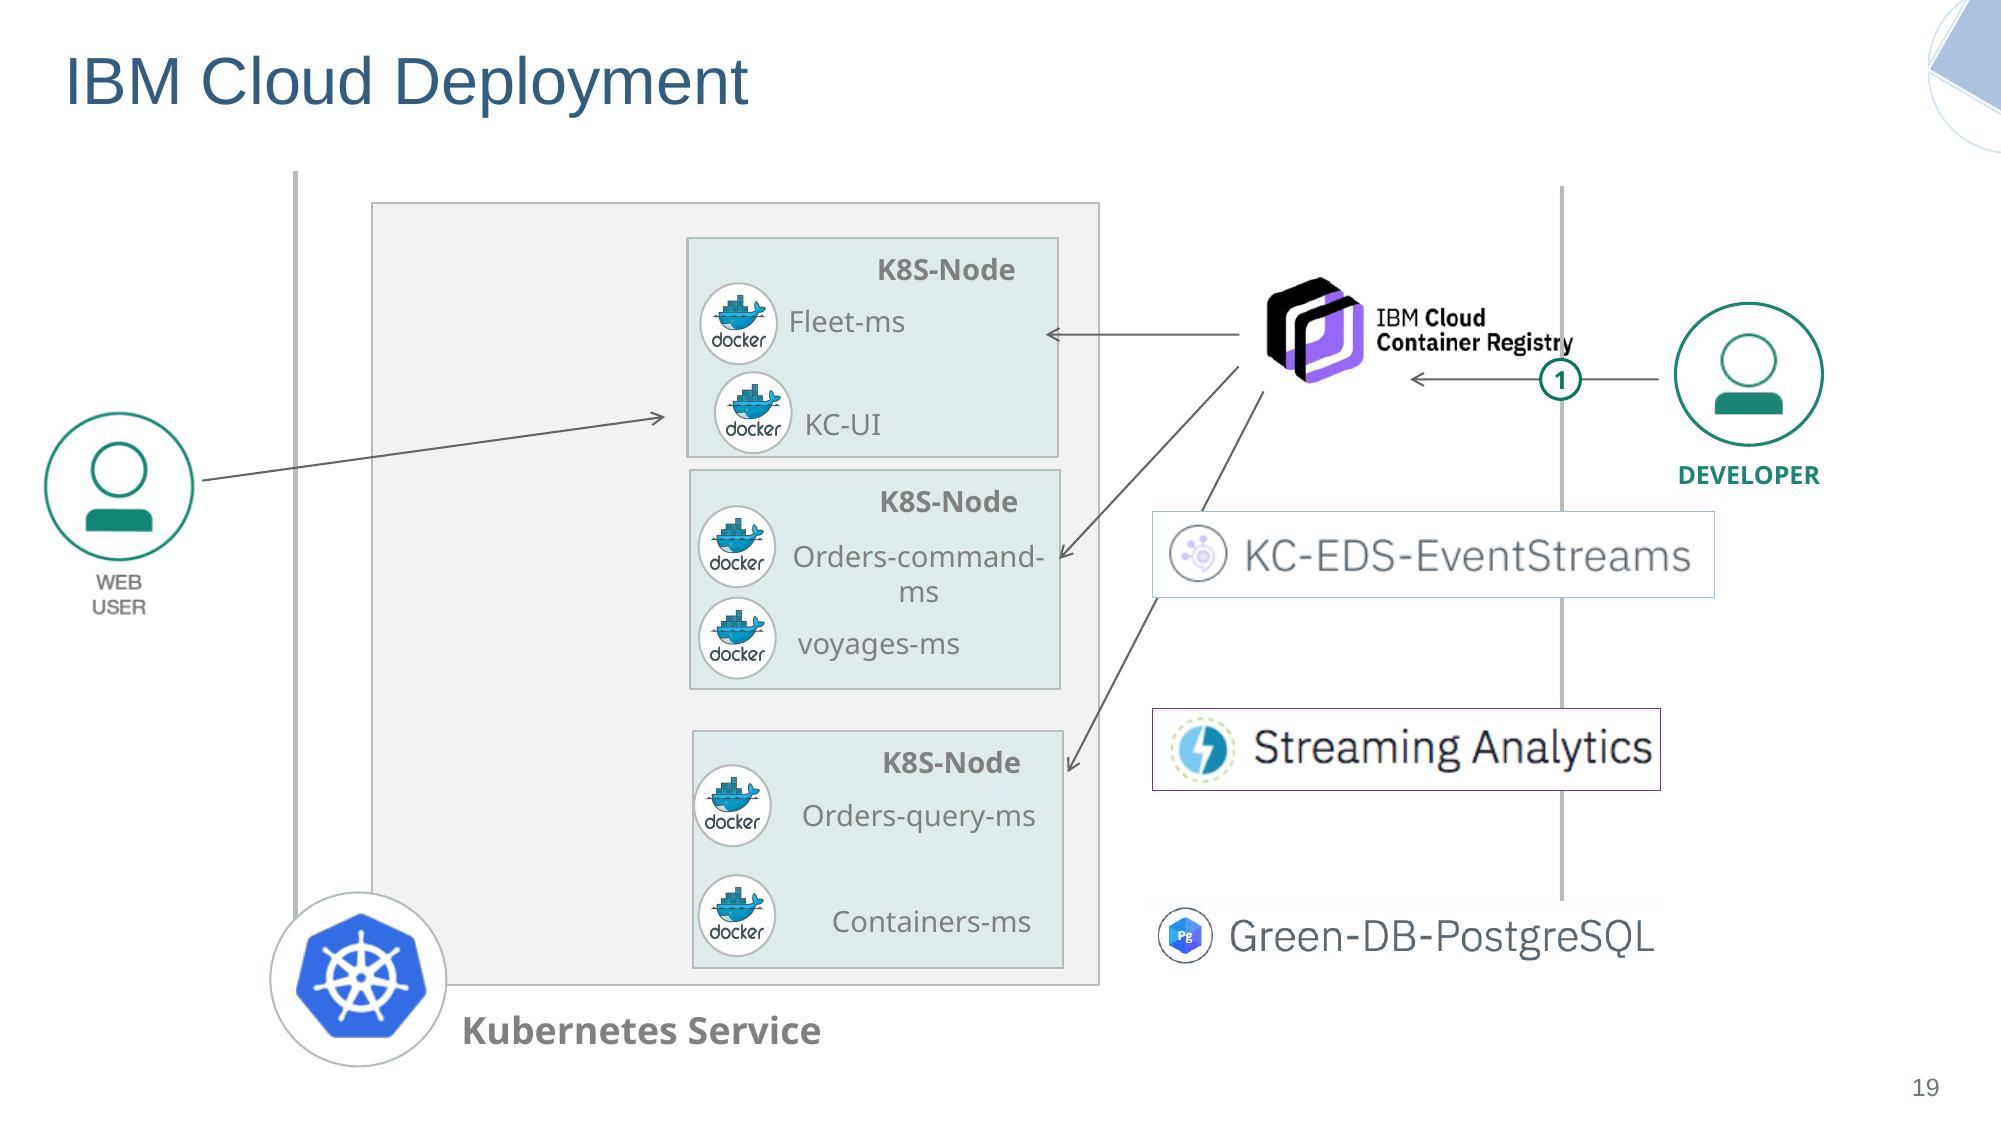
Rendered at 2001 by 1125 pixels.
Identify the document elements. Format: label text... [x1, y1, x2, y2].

text_box [1067, 605, 1154, 773]
text_box [1045, 327, 1233, 342]
picture [1239, 267, 1561, 395]
text_box [370, 201, 1101, 987]
text_box K8S-Node [838, 737, 1065, 788]
text_box [691, 840, 1065, 970]
text_box KC-UI [797, 398, 966, 449]
text_box [1059, 372, 1233, 560]
text_box Orders-query-ms [777, 789, 1080, 840]
text_box [685, 236, 1060, 459]
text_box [270, 892, 447, 1067]
picture [1151, 708, 1661, 791]
text_box Kubernetes Service [451, 999, 873, 1060]
text_box Containers-ms [779, 895, 1092, 946]
text_box K8S-Node [836, 476, 1062, 526]
picture [35, 403, 203, 623]
text_box [691, 729, 1065, 789]
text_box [693, 764, 771, 847]
text_box Fleet-ms [783, 296, 970, 347]
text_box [700, 283, 778, 365]
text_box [714, 371, 792, 454]
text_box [698, 874, 776, 957]
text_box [698, 597, 776, 679]
text_box UI Web SPA [1924, 0, 2001, 154]
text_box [1645, 302, 1853, 490]
text_box K8S-Node [833, 244, 1060, 294]
slide_number 19 [1867, 1056, 1955, 1117]
text_box [688, 468, 1062, 691]
picture [1142, 901, 1662, 971]
title IBM Cloud Deployment [64, 9, 1850, 119]
picture [1152, 510, 1716, 599]
text_box Orders-command-ms [776, 531, 1079, 616]
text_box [698, 506, 776, 588]
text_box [1540, 359, 1581, 400]
text_box voyages-ms [782, 618, 1002, 668]
text_box [299, 411, 666, 468]
picture [1563, 267, 1582, 395]
